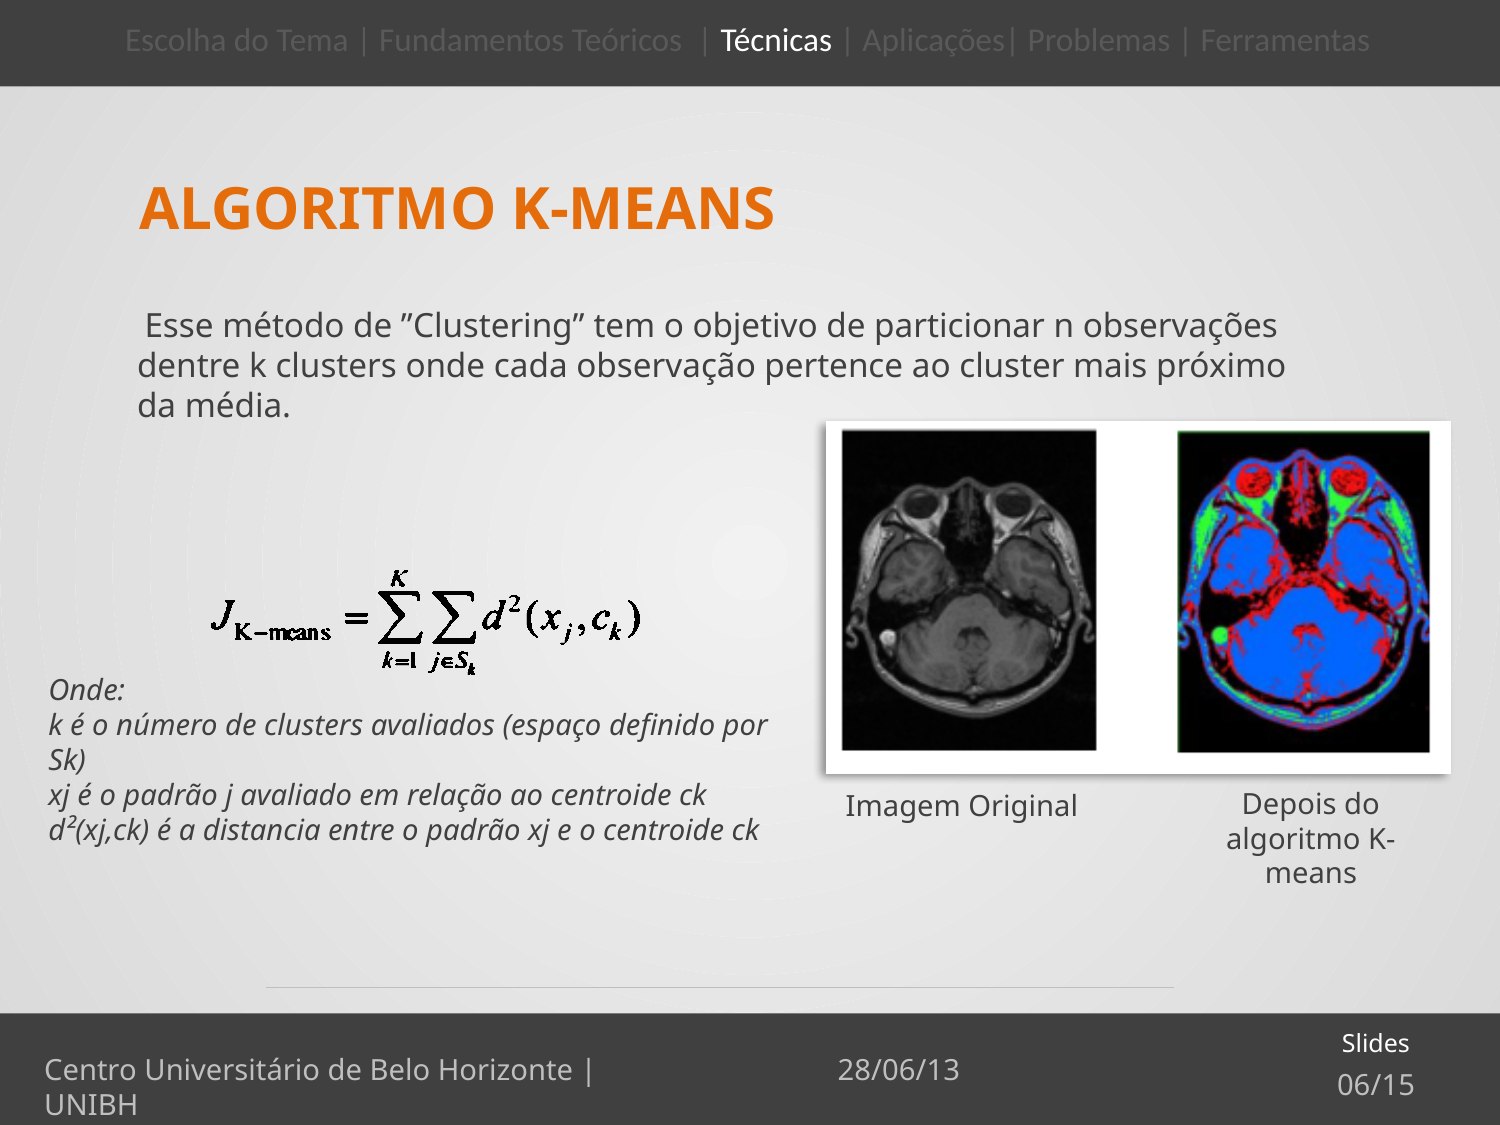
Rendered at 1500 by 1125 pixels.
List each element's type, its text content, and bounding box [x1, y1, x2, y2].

picture [196, 550, 662, 689]
text_box 06/15 [1257, 1066, 1495, 1109]
text_box Esse método de ”Clustering” tem o objetivo de particionar n observações dentre k clusters onde cada observação pertence ao cluster mais próximo da média. [122, 296, 1339, 432]
text_box Algoritmo K-means [124, 163, 1377, 249]
text_box [0, 0, 1500, 88]
text_box Escolha do Tema | Fundamentos Teóricos | Técnicas | Aplicações| Problemas | Ferramentas [1, 10, 1495, 66]
text_box Slides [1257, 1020, 1495, 1066]
text_box Imagem Original [826, 784, 1098, 831]
text_box 28/06/13 [683, 1043, 1115, 1125]
text_box Depois do algoritmo K-means [1170, 783, 1451, 898]
text_box Onde: k é o número de clusters avaliados (espaço definido por Sk) xj é o padrão j avaliado em relação ao centroide ck d²(xj,ck) é a distancia entre o padrão xj e o centroide ck [33, 663, 826, 854]
text_box [0, 1011, 1500, 1125]
picture [825, 421, 1452, 775]
text_box Centro Universitário de Belo Horizonte | UNIBH [29, 1043, 680, 1125]
